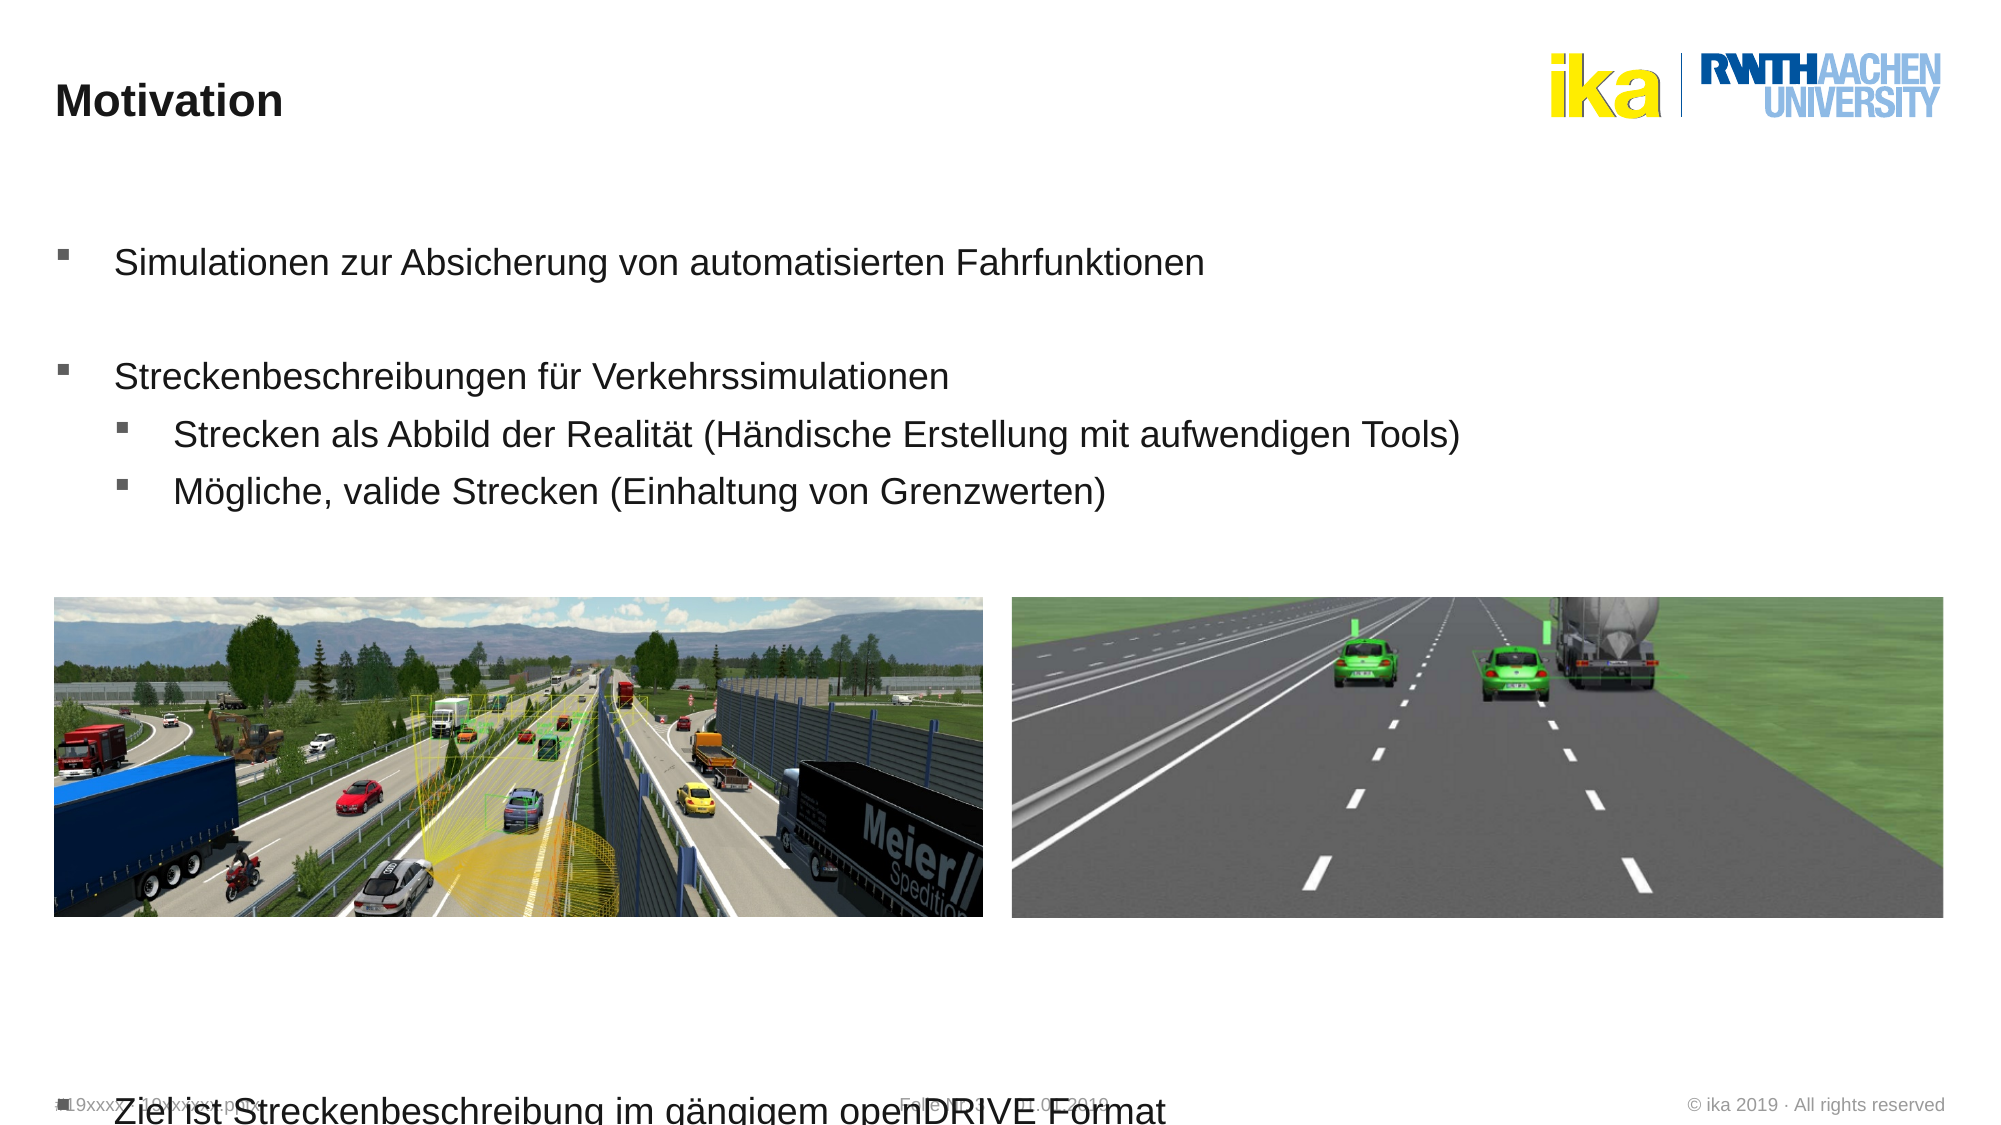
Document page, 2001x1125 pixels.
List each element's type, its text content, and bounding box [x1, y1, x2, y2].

picture [1011, 597, 1944, 918]
title Motivation [54, 31, 1496, 126]
picture [53, 597, 984, 918]
list Simulationen zur Absicherung von automatisierten Fahrfunktionen Streckenbeschreibungen für Verkehrssimulationen Strecken als Abbild der Realität (Händische Erstellung mit aufwendigen Tools) Mögliche, valide Strecken (Einhaltung von Grenzwerten) Ziel ist Streckenbeschreibung im gängigem openDRIVE Format [54, 237, 1946, 1082]
